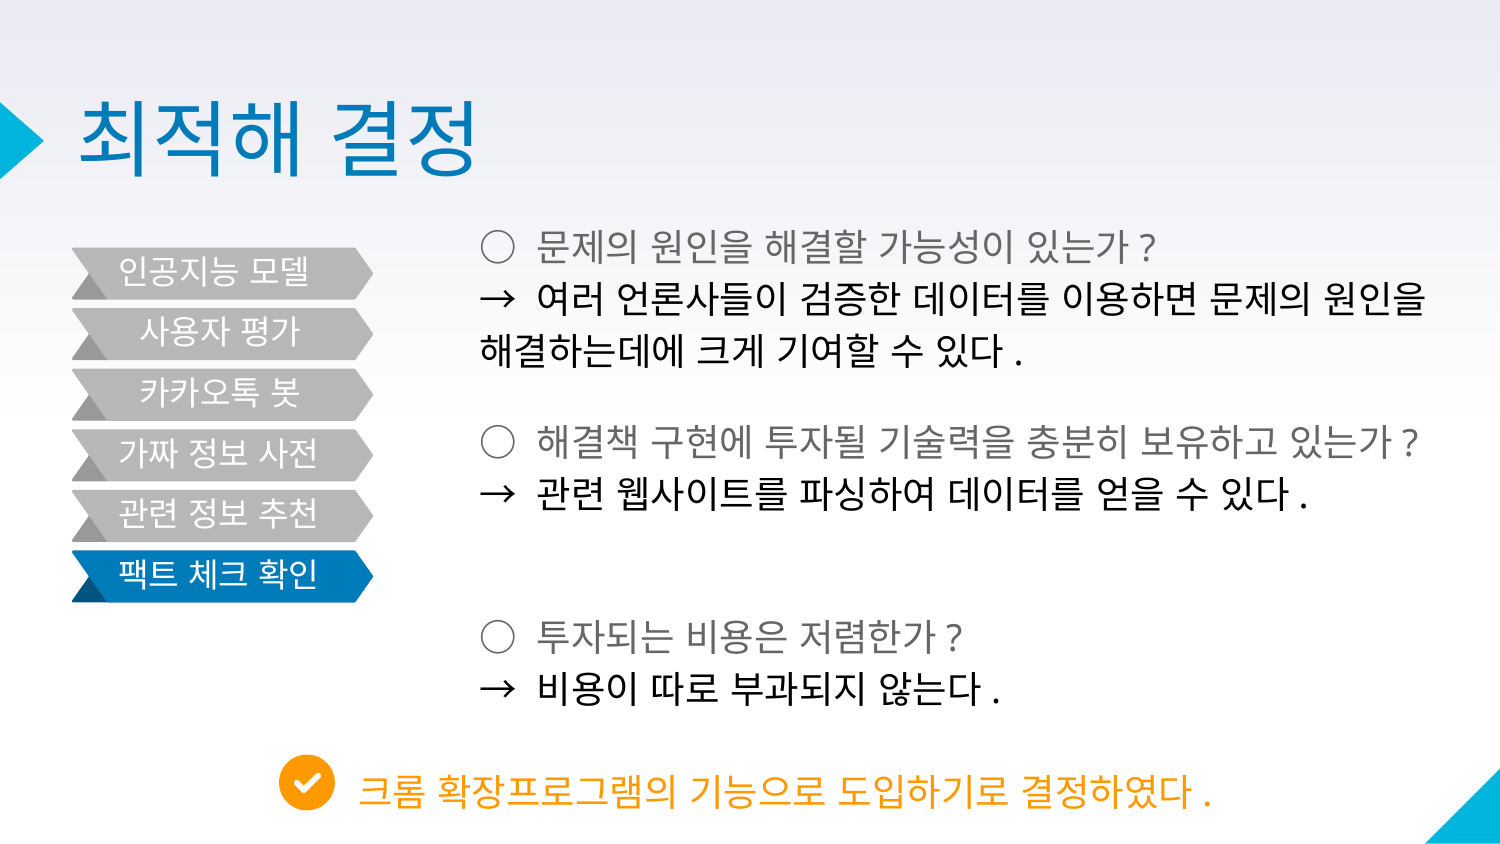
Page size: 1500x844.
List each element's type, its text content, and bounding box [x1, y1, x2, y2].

text_box 크롬 확장프로그램의 기능으로 도입하기로 결정하였다. [343, 754, 1323, 811]
text_box ○ 문제의 원인을 해결할 가능성이 있는가? → 여러 언론사들이 검증한 데이터를 이용하면 문제의 원인을 해결하는데에 크게 기여할 수 있다. [464, 210, 1444, 287]
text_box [71, 489, 374, 543]
text_box ○ 해결책 구현에 투자될 기술력을 충분히 보유하고 있는가? → 관련 웹사이트를 파싱하여 데이터를 얻을 수 있다. [464, 405, 1444, 482]
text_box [71, 550, 374, 603]
text_box [279, 754, 335, 811]
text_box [71, 429, 374, 482]
title 최적해 결정 [76, 106, 1076, 196]
text_box ○ 투자되는 비용은 저렴한가? → 비용이 따로 부과되지 않는다. [464, 599, 1444, 673]
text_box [71, 247, 374, 300]
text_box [71, 368, 374, 422]
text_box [71, 307, 374, 361]
